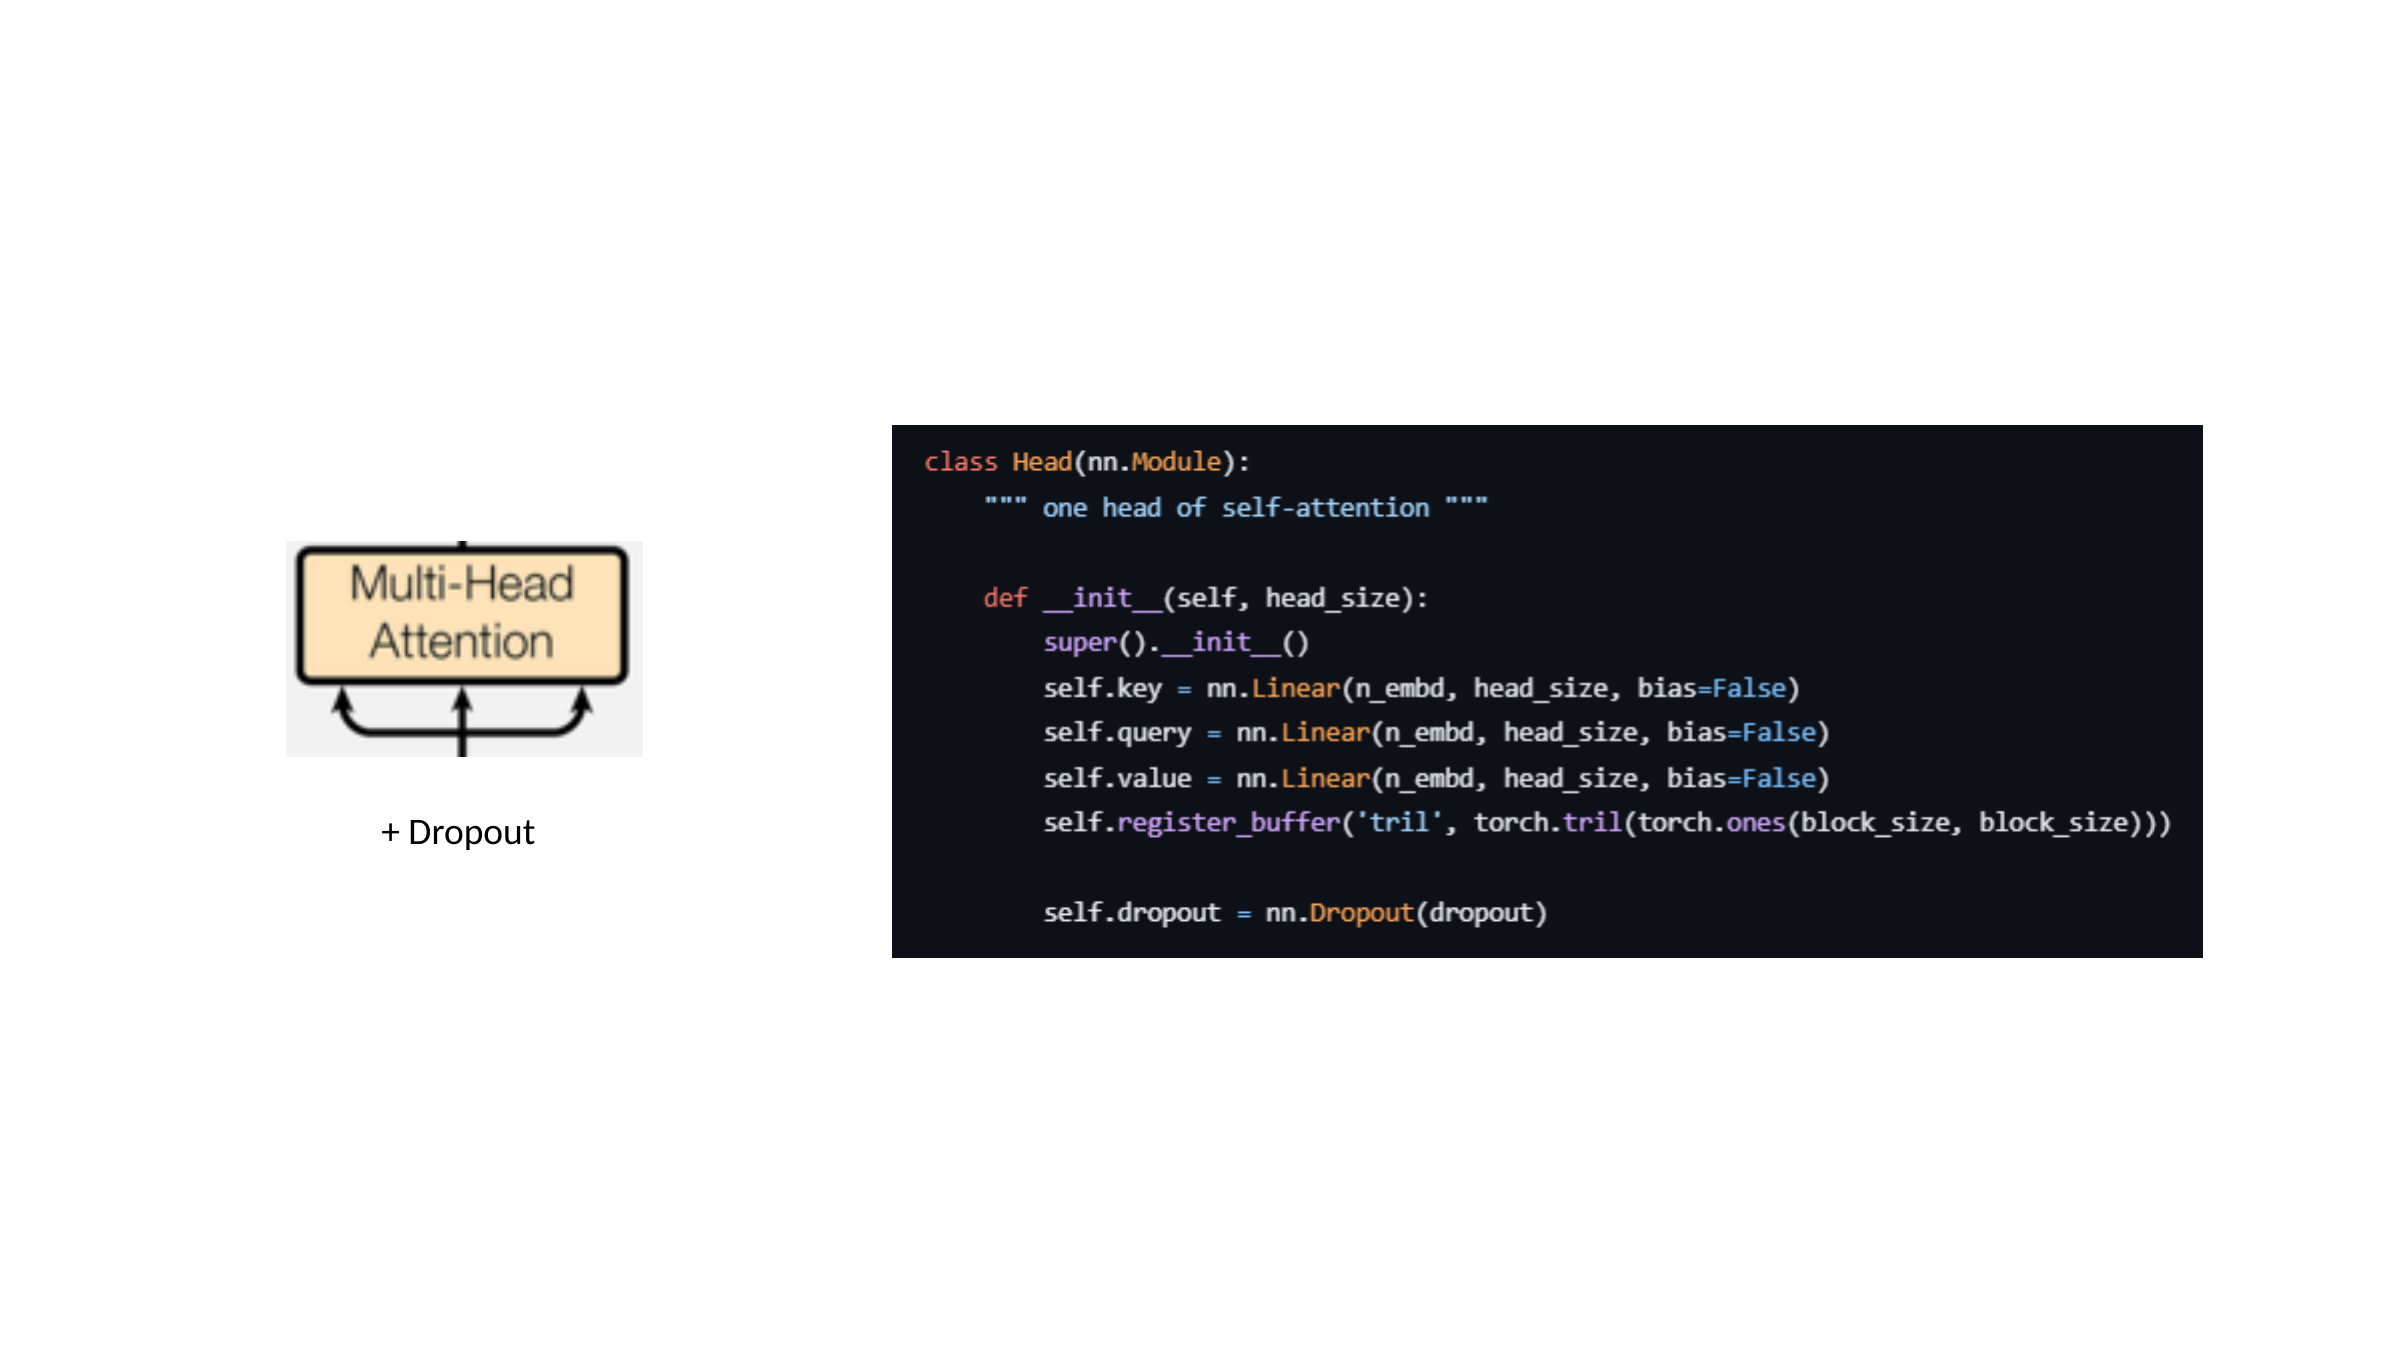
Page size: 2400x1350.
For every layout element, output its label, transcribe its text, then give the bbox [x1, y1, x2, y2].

picture [892, 425, 2203, 958]
picture [285, 541, 643, 757]
text_box + Dropout [366, 799, 643, 859]
